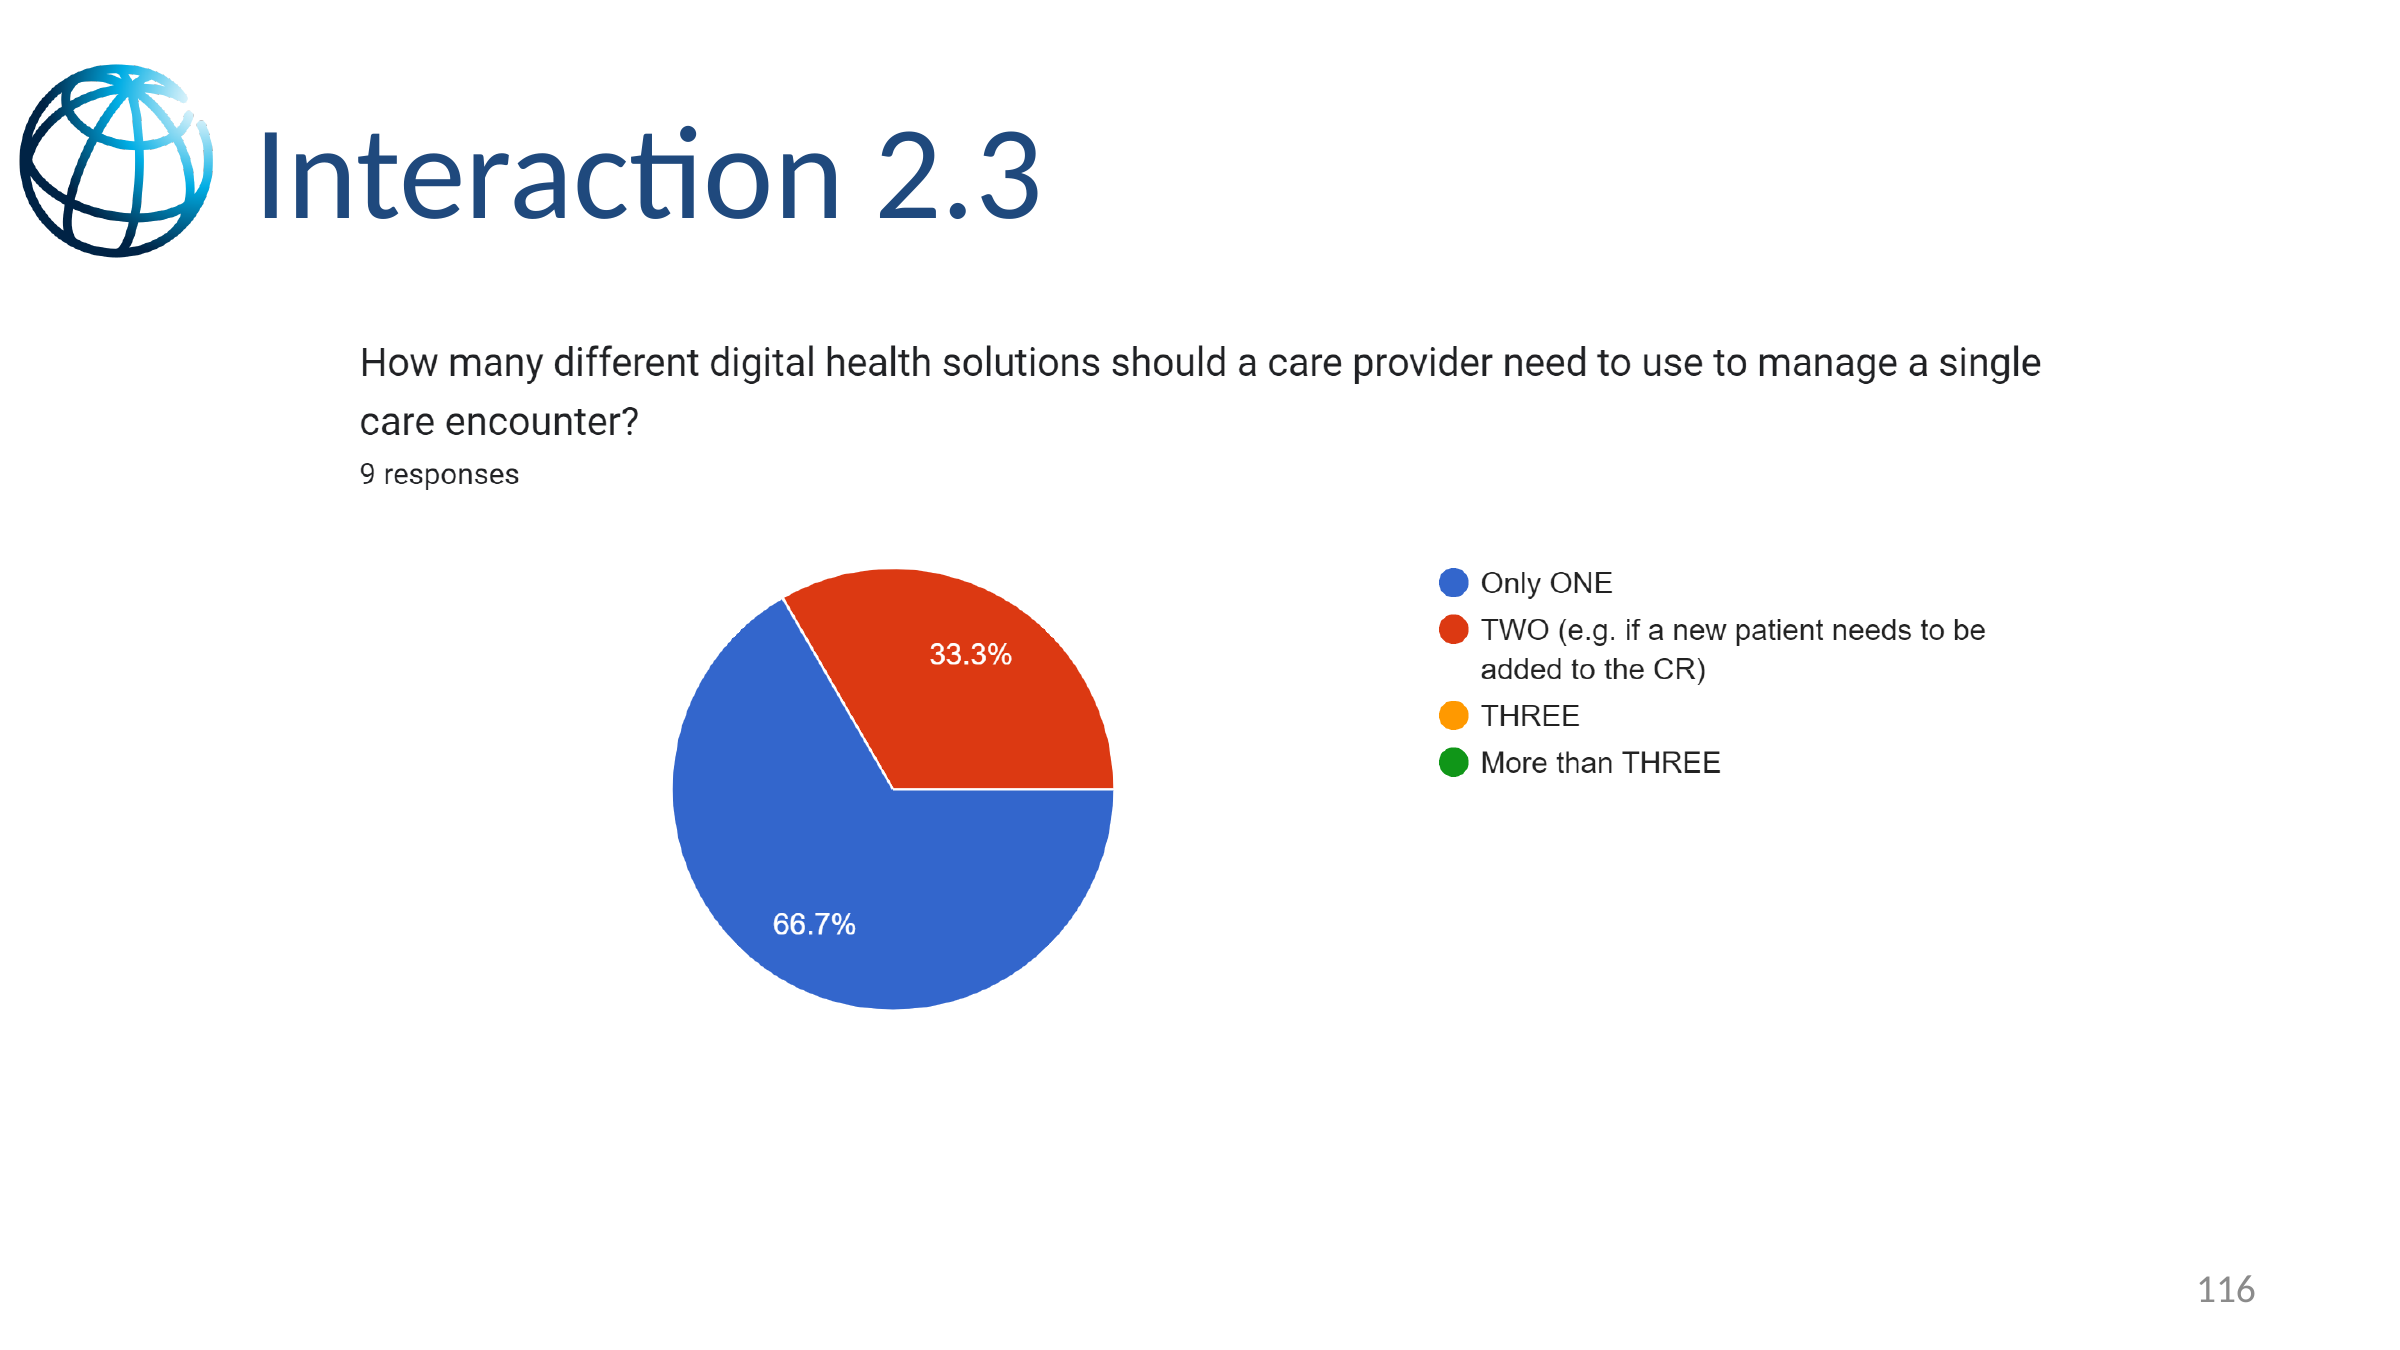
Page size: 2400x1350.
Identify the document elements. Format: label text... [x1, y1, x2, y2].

picture [16, 62, 228, 259]
slide_number 116 [1719, 1251, 2280, 1324]
picture [300, 277, 2100, 1095]
title Interaction 2.3 [230, 52, 2280, 278]
